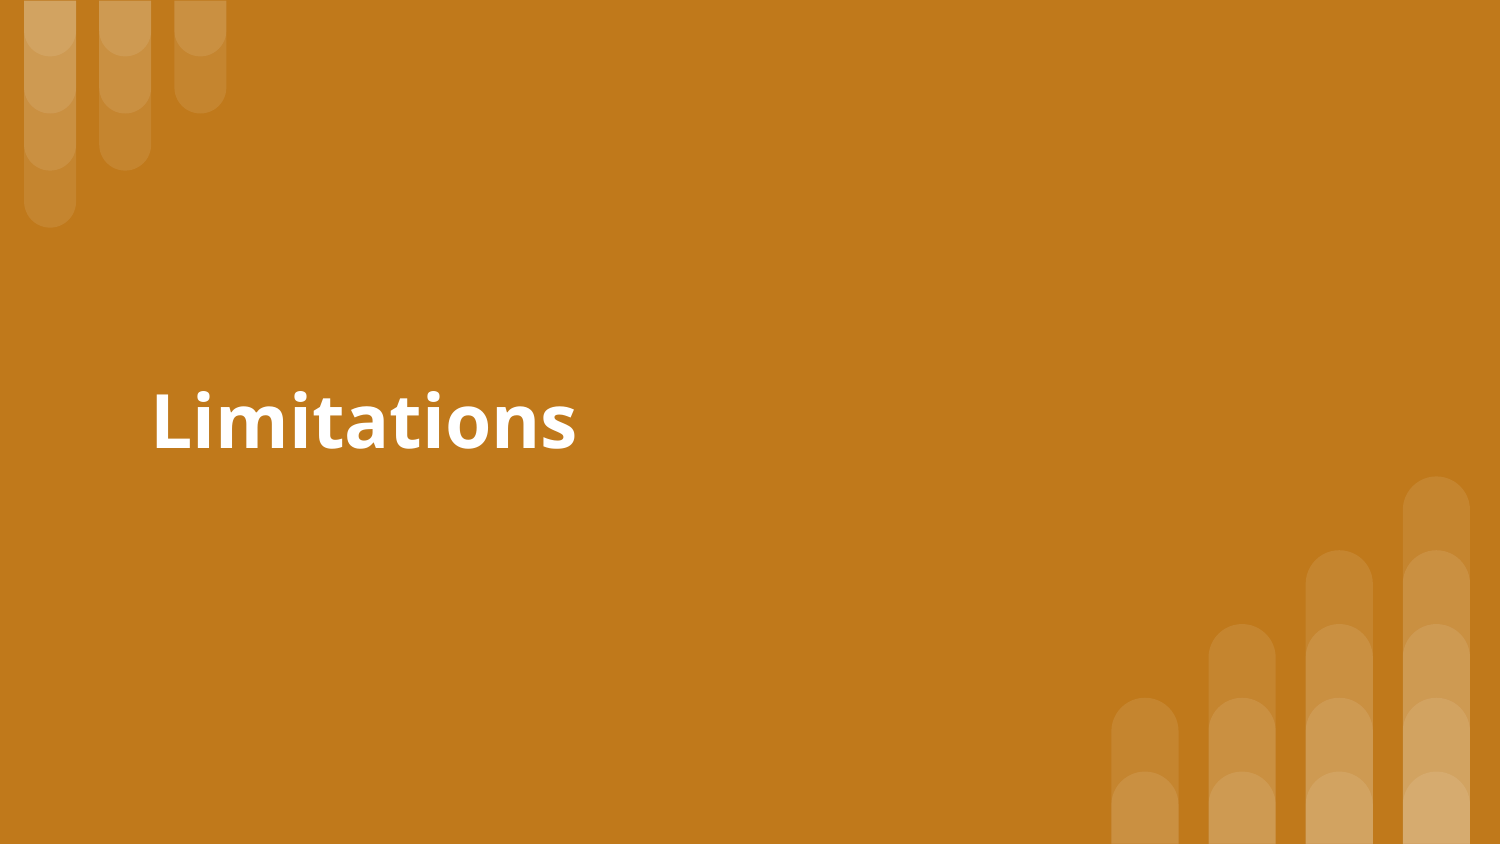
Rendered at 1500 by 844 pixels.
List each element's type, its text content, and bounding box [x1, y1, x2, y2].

title Limitations [135, 264, 1097, 572]
